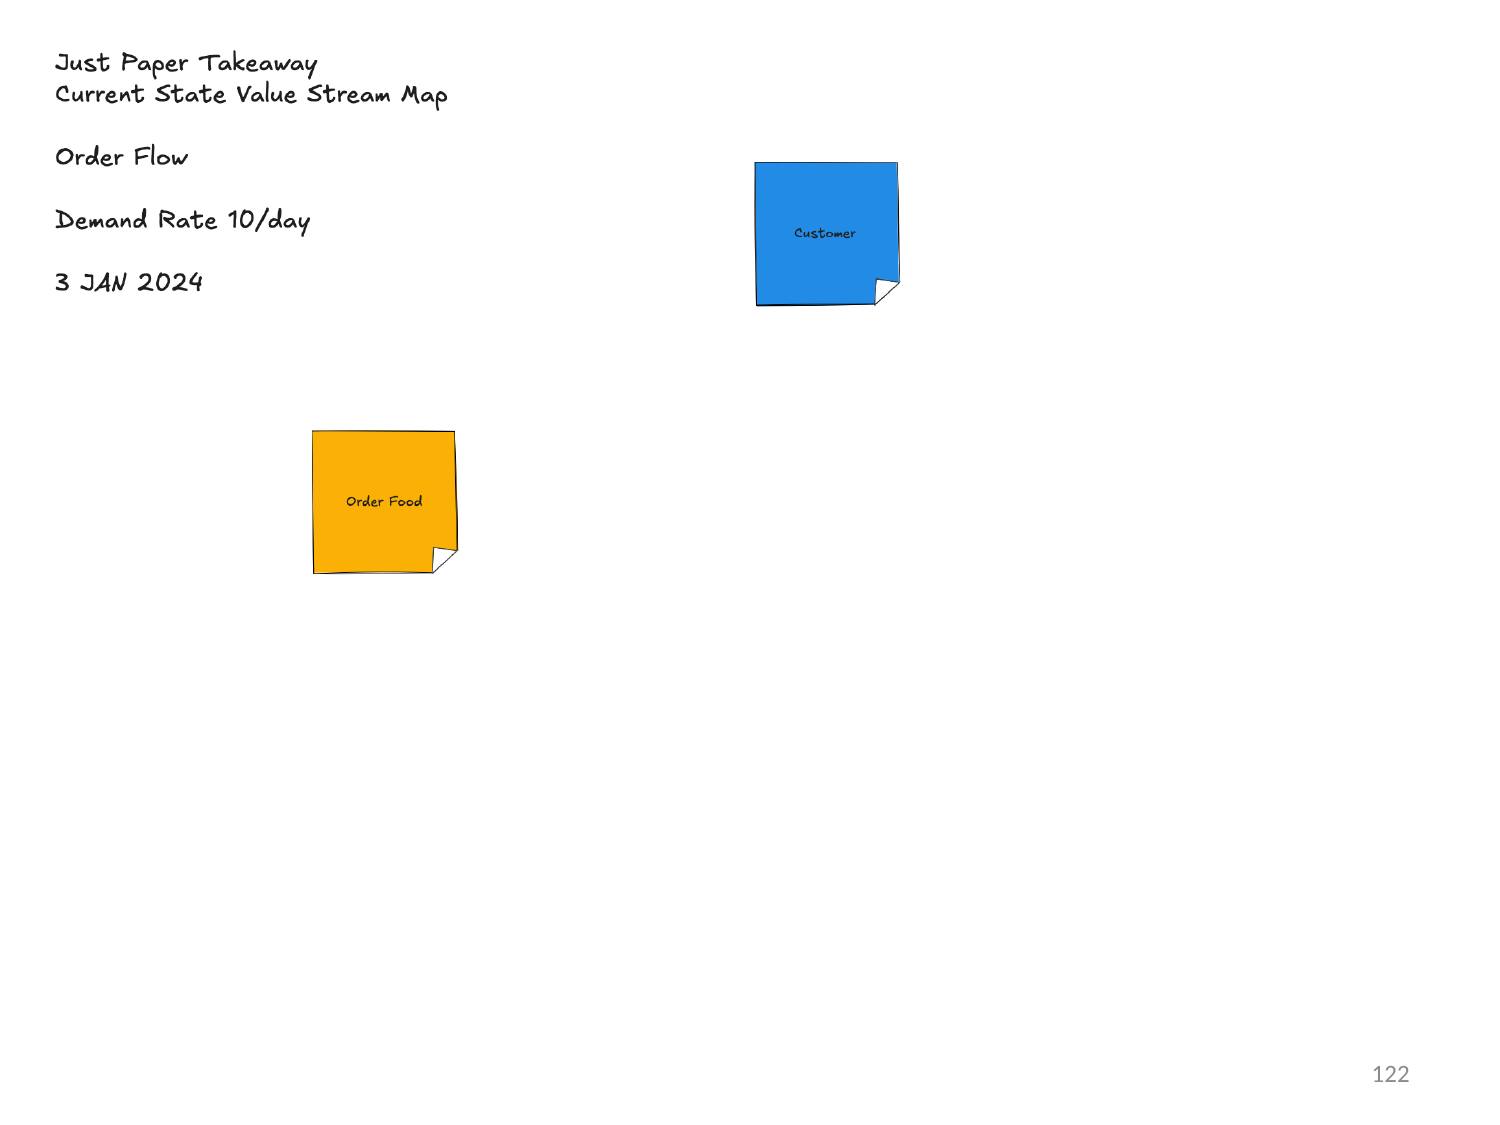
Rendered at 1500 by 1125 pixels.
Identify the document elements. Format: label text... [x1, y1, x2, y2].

slide_number 122 [1074, 1042, 1425, 1103]
picture [48, 41, 906, 581]
